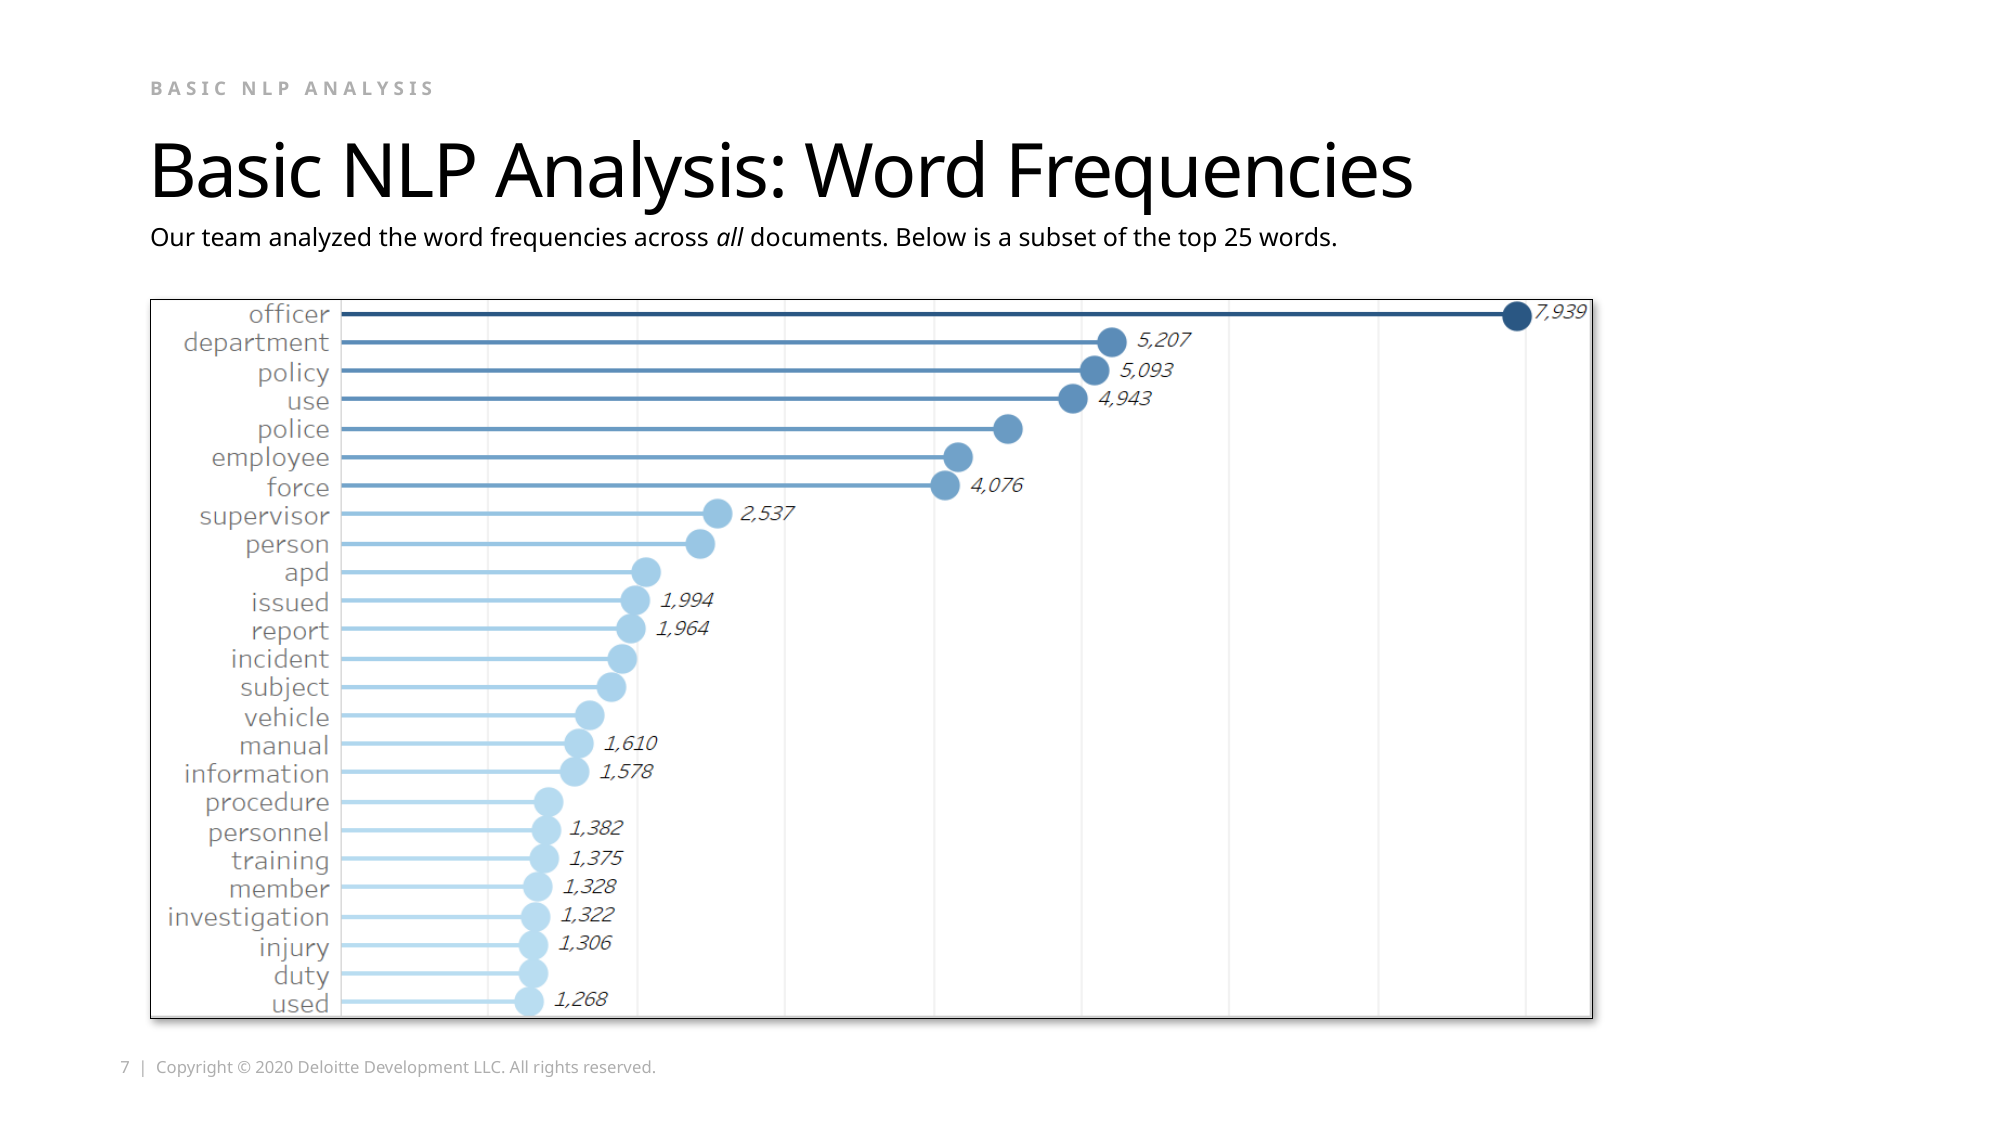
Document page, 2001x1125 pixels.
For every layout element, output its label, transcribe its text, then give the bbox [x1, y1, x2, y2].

list Our team analyzed the word frequencies across all documents. Below is a subset of the top 25 words. [150, 221, 1850, 300]
picture [149, 299, 1593, 1019]
title Basic NLP Analysis: Word Frequencies [148, 113, 1849, 212]
list Basic NLP Analysis [150, 76, 701, 110]
